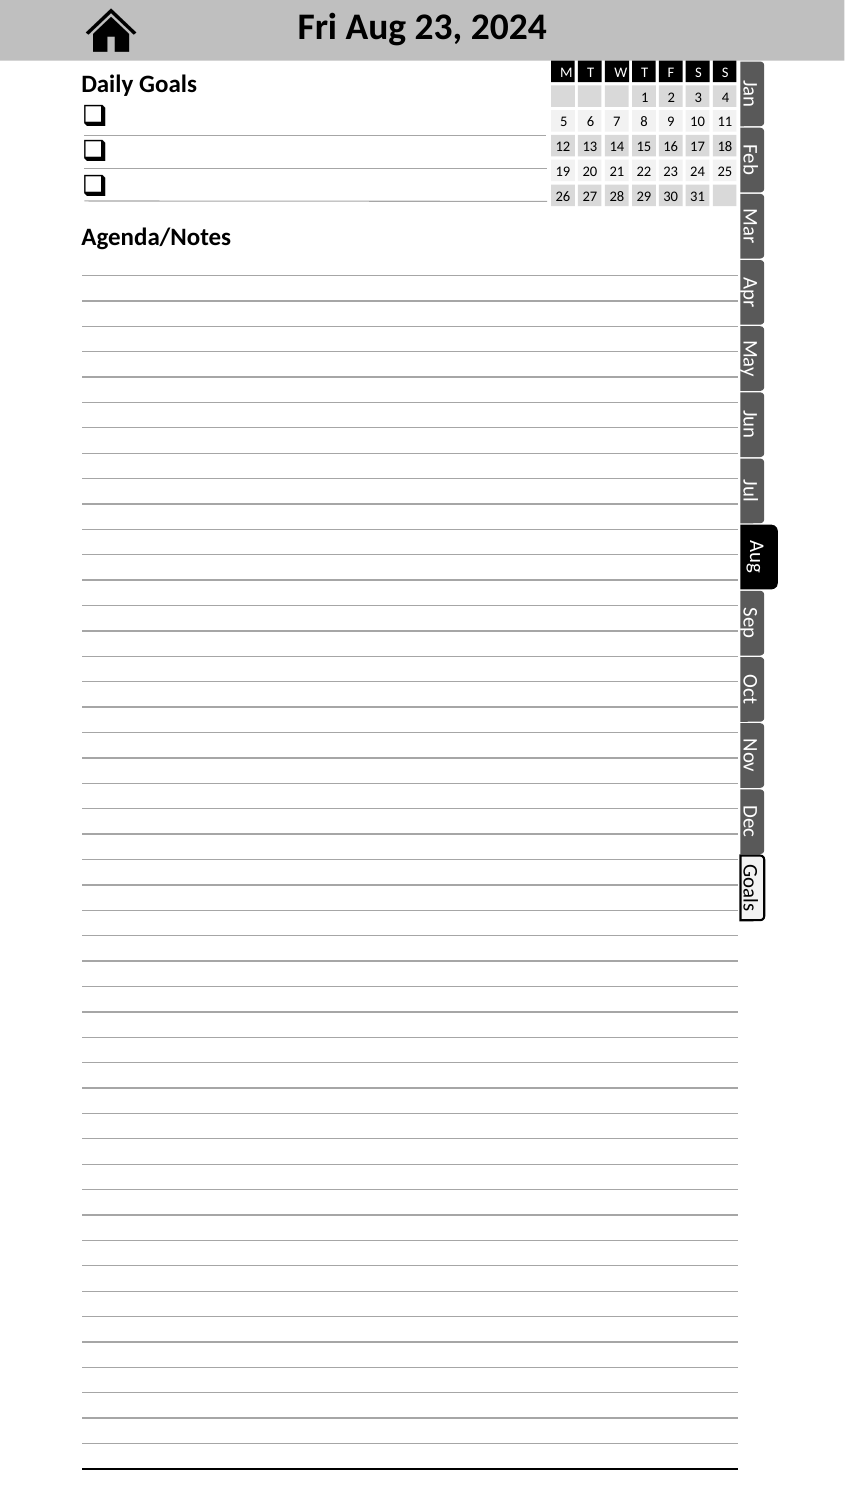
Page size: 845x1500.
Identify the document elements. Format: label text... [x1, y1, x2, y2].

picture [82, 1, 140, 59]
list Fri Aug 23, 2024 [190, 0, 655, 61]
